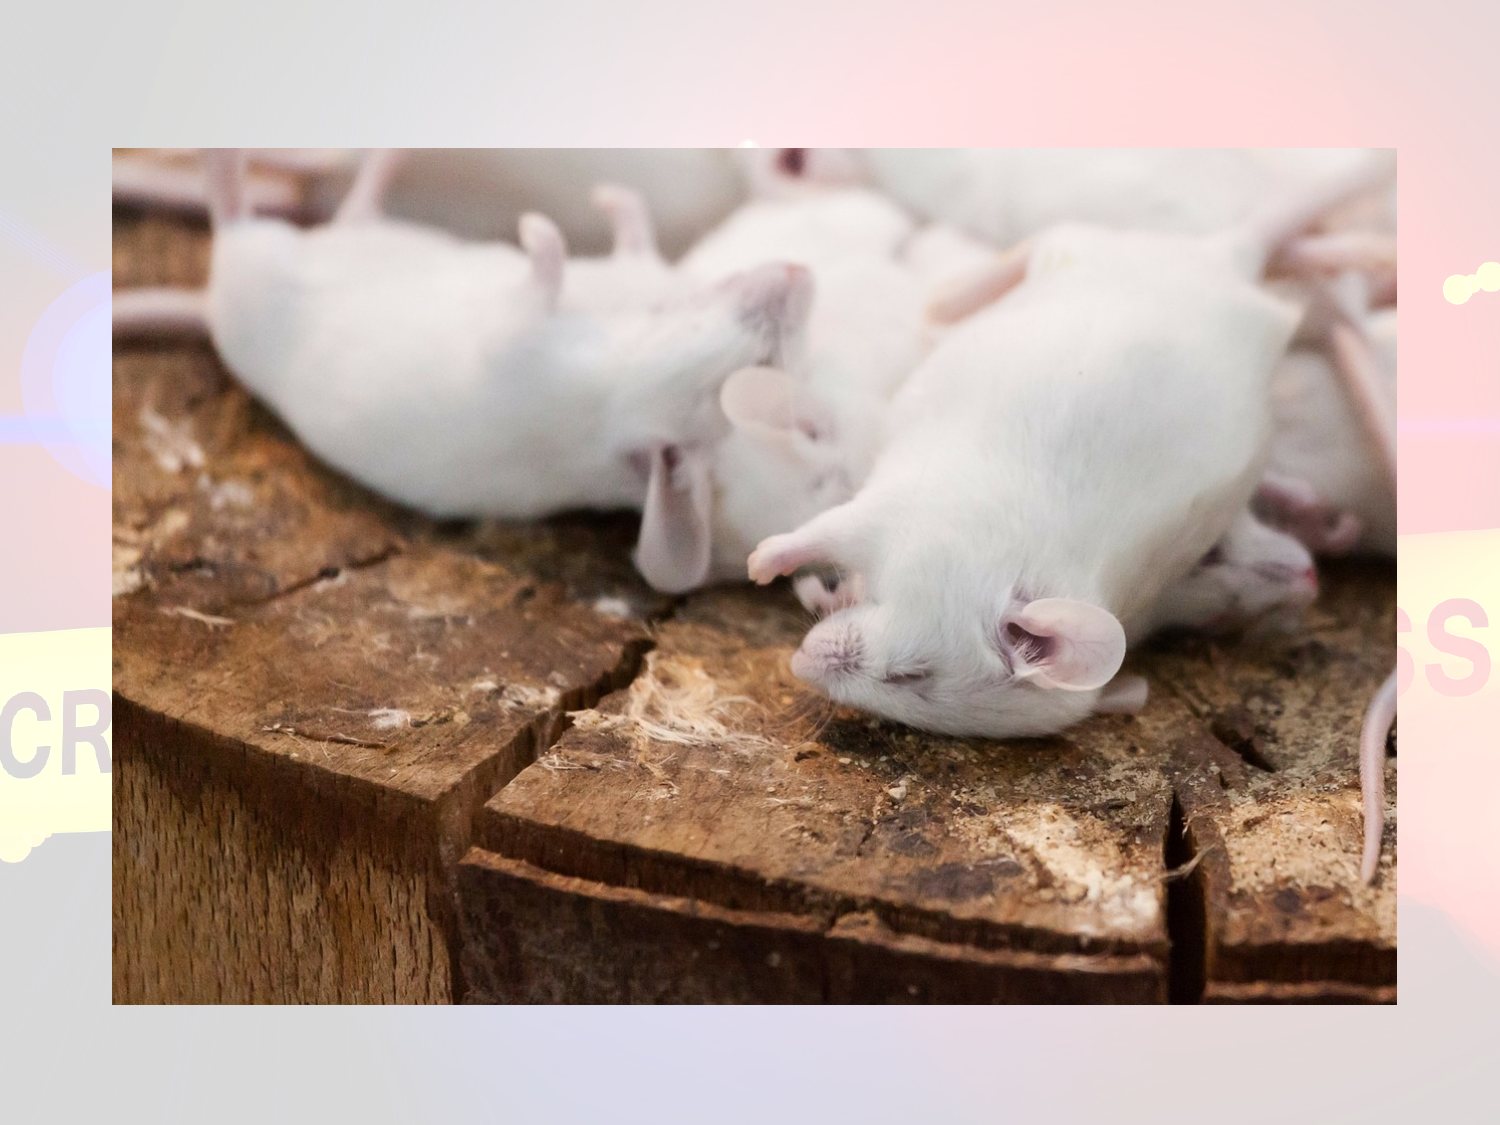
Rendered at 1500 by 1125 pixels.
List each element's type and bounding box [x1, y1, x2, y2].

picture [0, 0, 1500, 1125]
list [111, 148, 1397, 1006]
